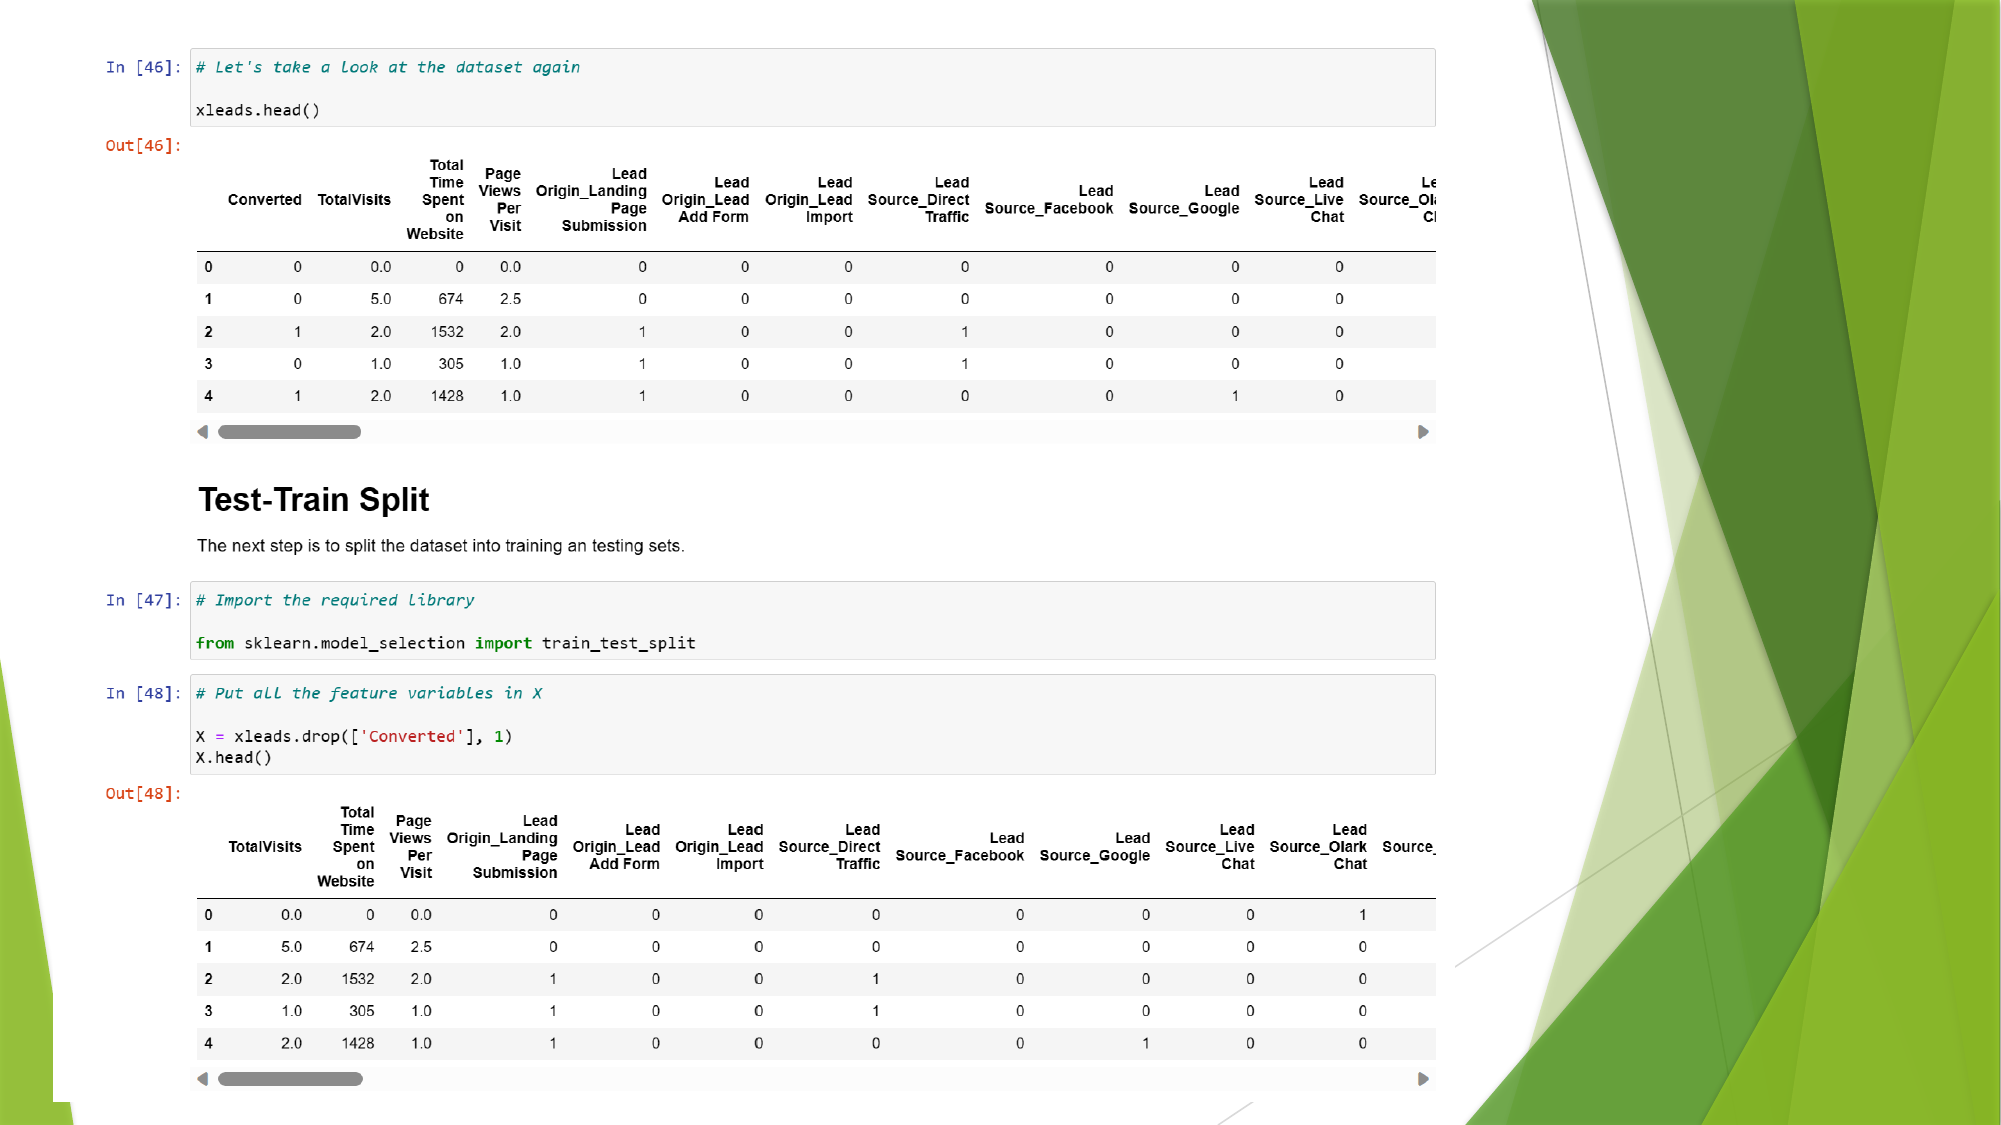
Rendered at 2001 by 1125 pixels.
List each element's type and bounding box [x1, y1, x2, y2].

picture [52, 44, 1456, 1102]
